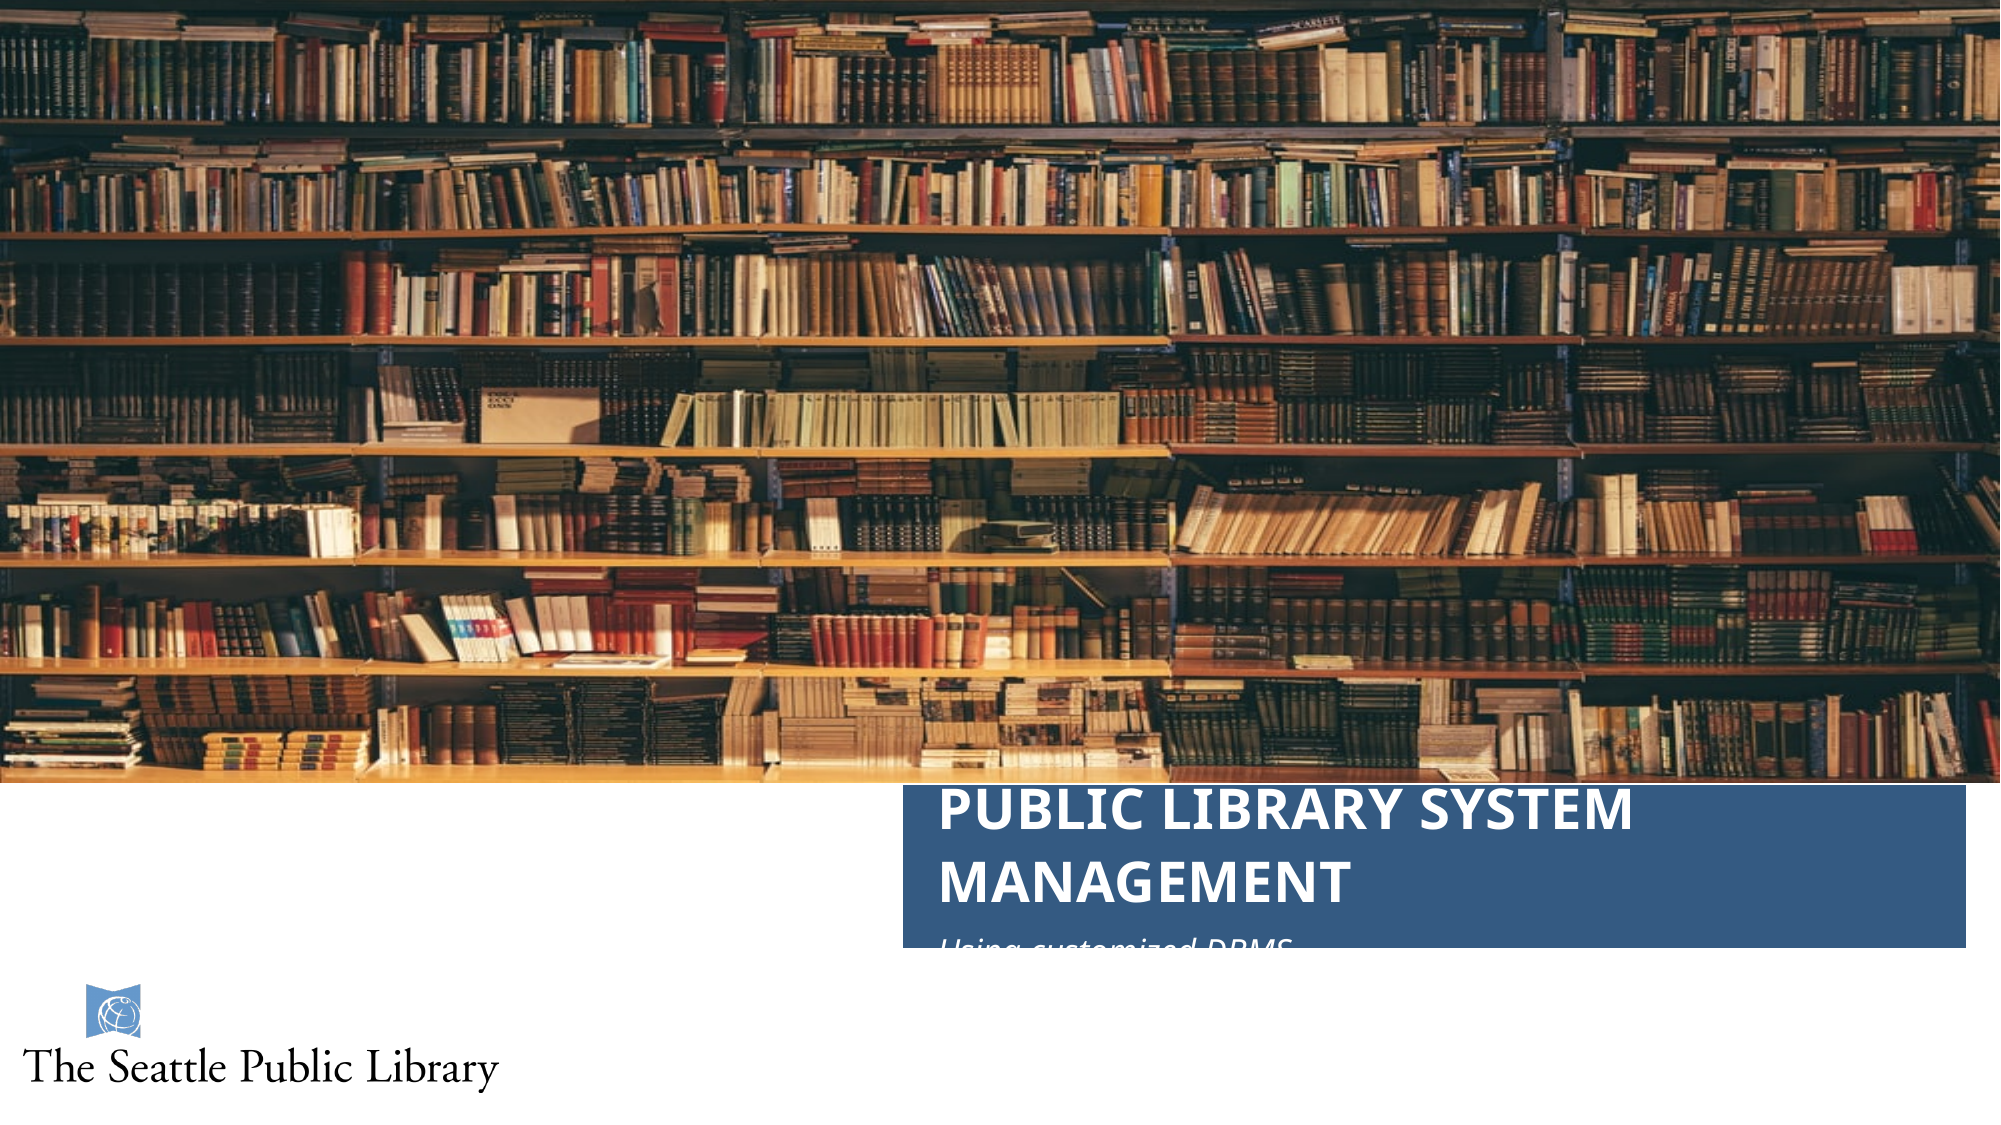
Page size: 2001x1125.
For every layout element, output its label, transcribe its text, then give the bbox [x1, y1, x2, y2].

text_box [901, 783, 1968, 950]
picture [20, 984, 500, 1093]
picture [0, 0, 2000, 783]
text_box Public Library System Management Using customized DBMS [922, 797, 1908, 941]
